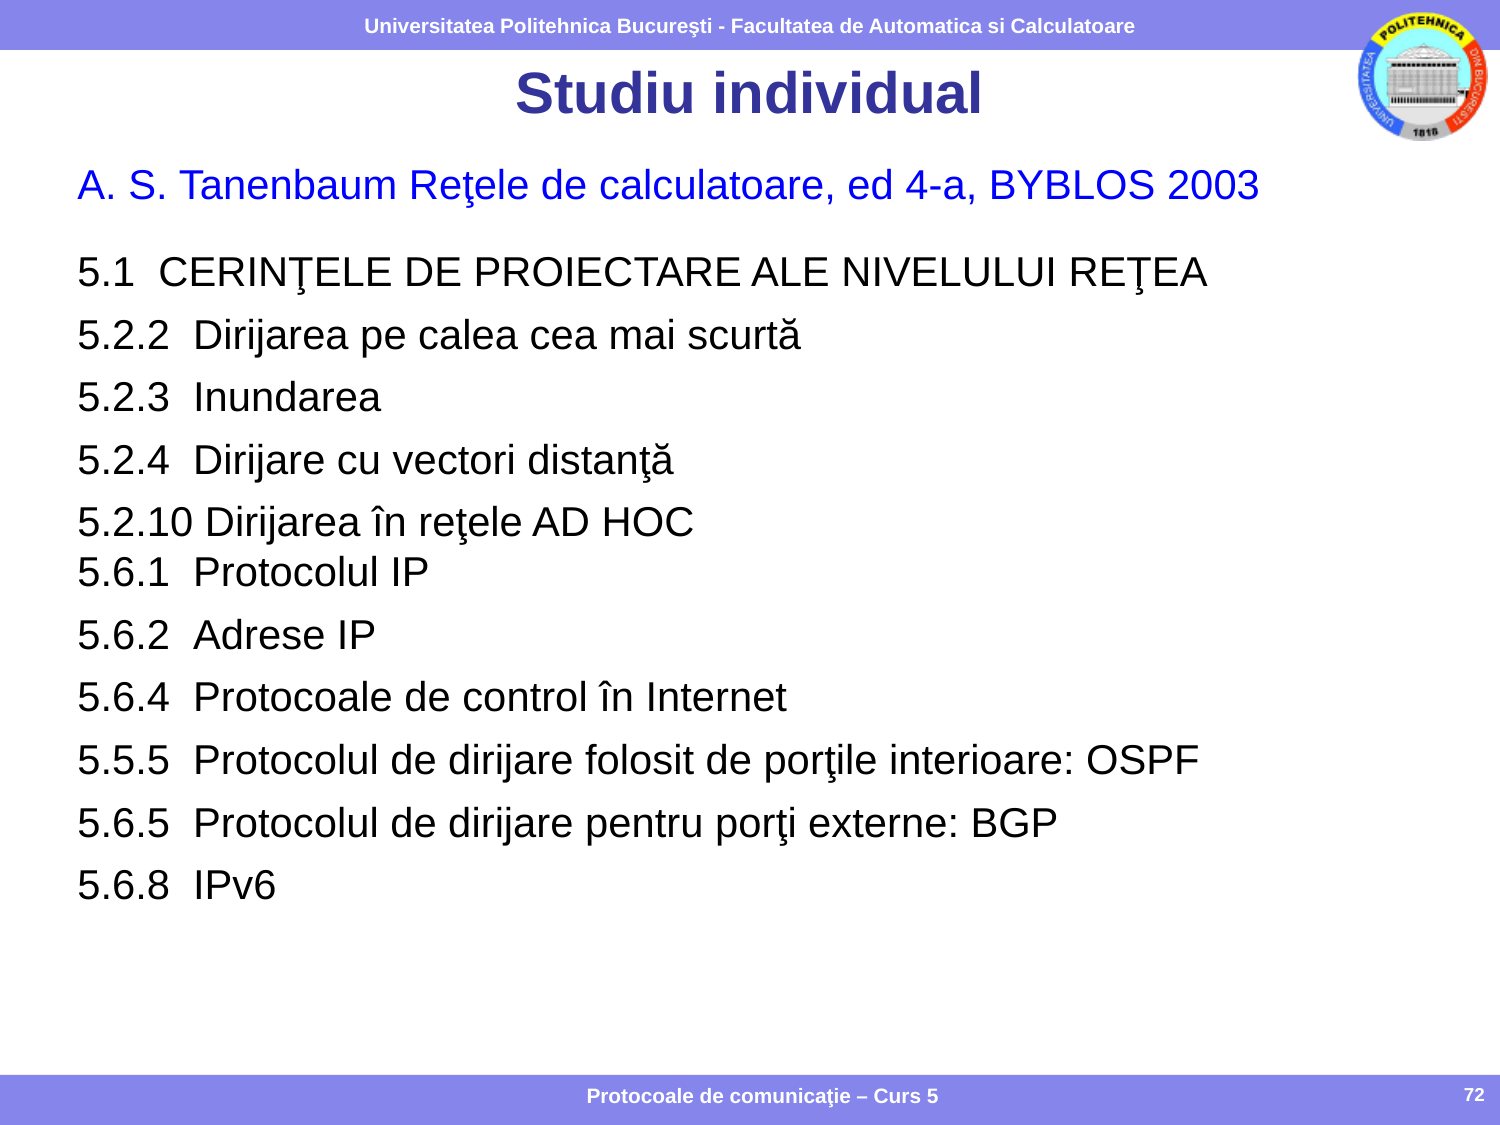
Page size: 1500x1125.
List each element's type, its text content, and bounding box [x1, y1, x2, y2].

footer Protocoale de comunicaţie – Curs 5 [387, 1074, 1138, 1125]
slide_number 72 [1149, 1074, 1500, 1125]
list A. S. Tanenbaum Reţele de calculatoare, ed 4-a, BYBLOS 2003 5.1 CERINŢELE DE PROIECTARE ALE NIVELULUI REŢEA 5.2.2 Dirijarea pe calea cea mai scurtă 5.2.3 Inundarea 5.2.4 Dirijare cu vectori distanţă 5.2.10 Dirijarea în reţele AD HOC 5.6.1 Protocolul IP 5.6.2 Adrese IP 5.6.4 Protocoale de control în Internet 5.5.5 Protocolul de dirijare folosit de porţile interioare: OSPF 5.6.5 Protocolul de dirijare pentru porţi externe: BGP 5.6.8 IPv6 [62, 149, 1438, 1050]
picture [1357, 12, 1488, 141]
title Studiu individual [62, 50, 1438, 130]
